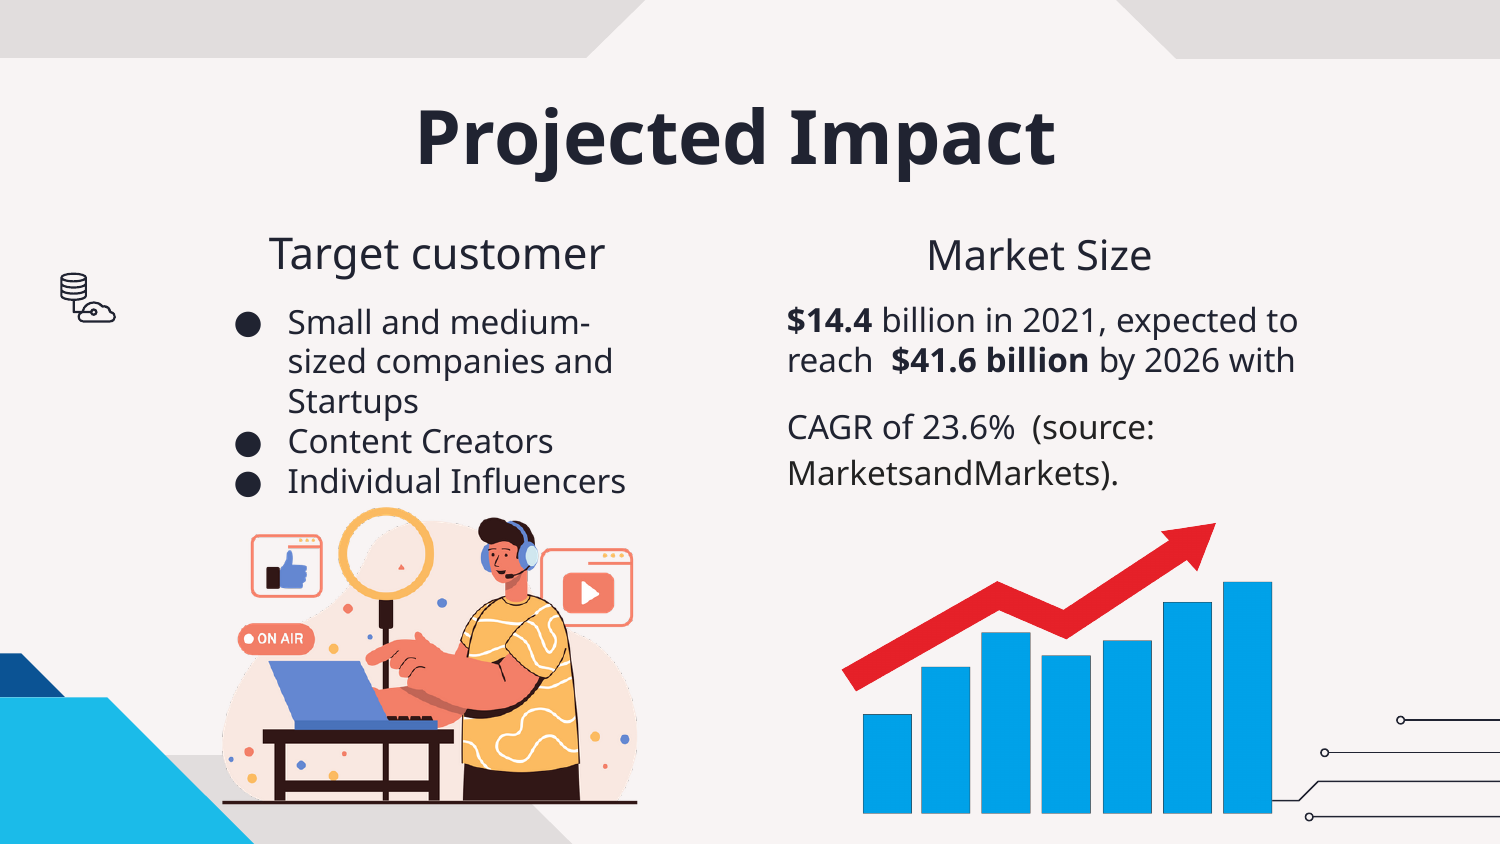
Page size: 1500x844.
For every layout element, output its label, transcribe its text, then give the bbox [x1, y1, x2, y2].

subtitle Small and medium-sized companies and Startups Content Creators Individual Influencers [197, 285, 678, 442]
subtitle Market Size [911, 243, 1300, 294]
subtitle Target customer [225, 199, 650, 294]
picture [837, 456, 1281, 844]
picture [165, 476, 694, 830]
text_box [60, 272, 116, 323]
title Projected Impact [399, 74, 1229, 230]
subtitle $14.4 billion in 2021, expected to reach $41.6 billion by 2026 with CAGR of 23.6% (source: MarketsandMarkets). [771, 284, 1389, 744]
